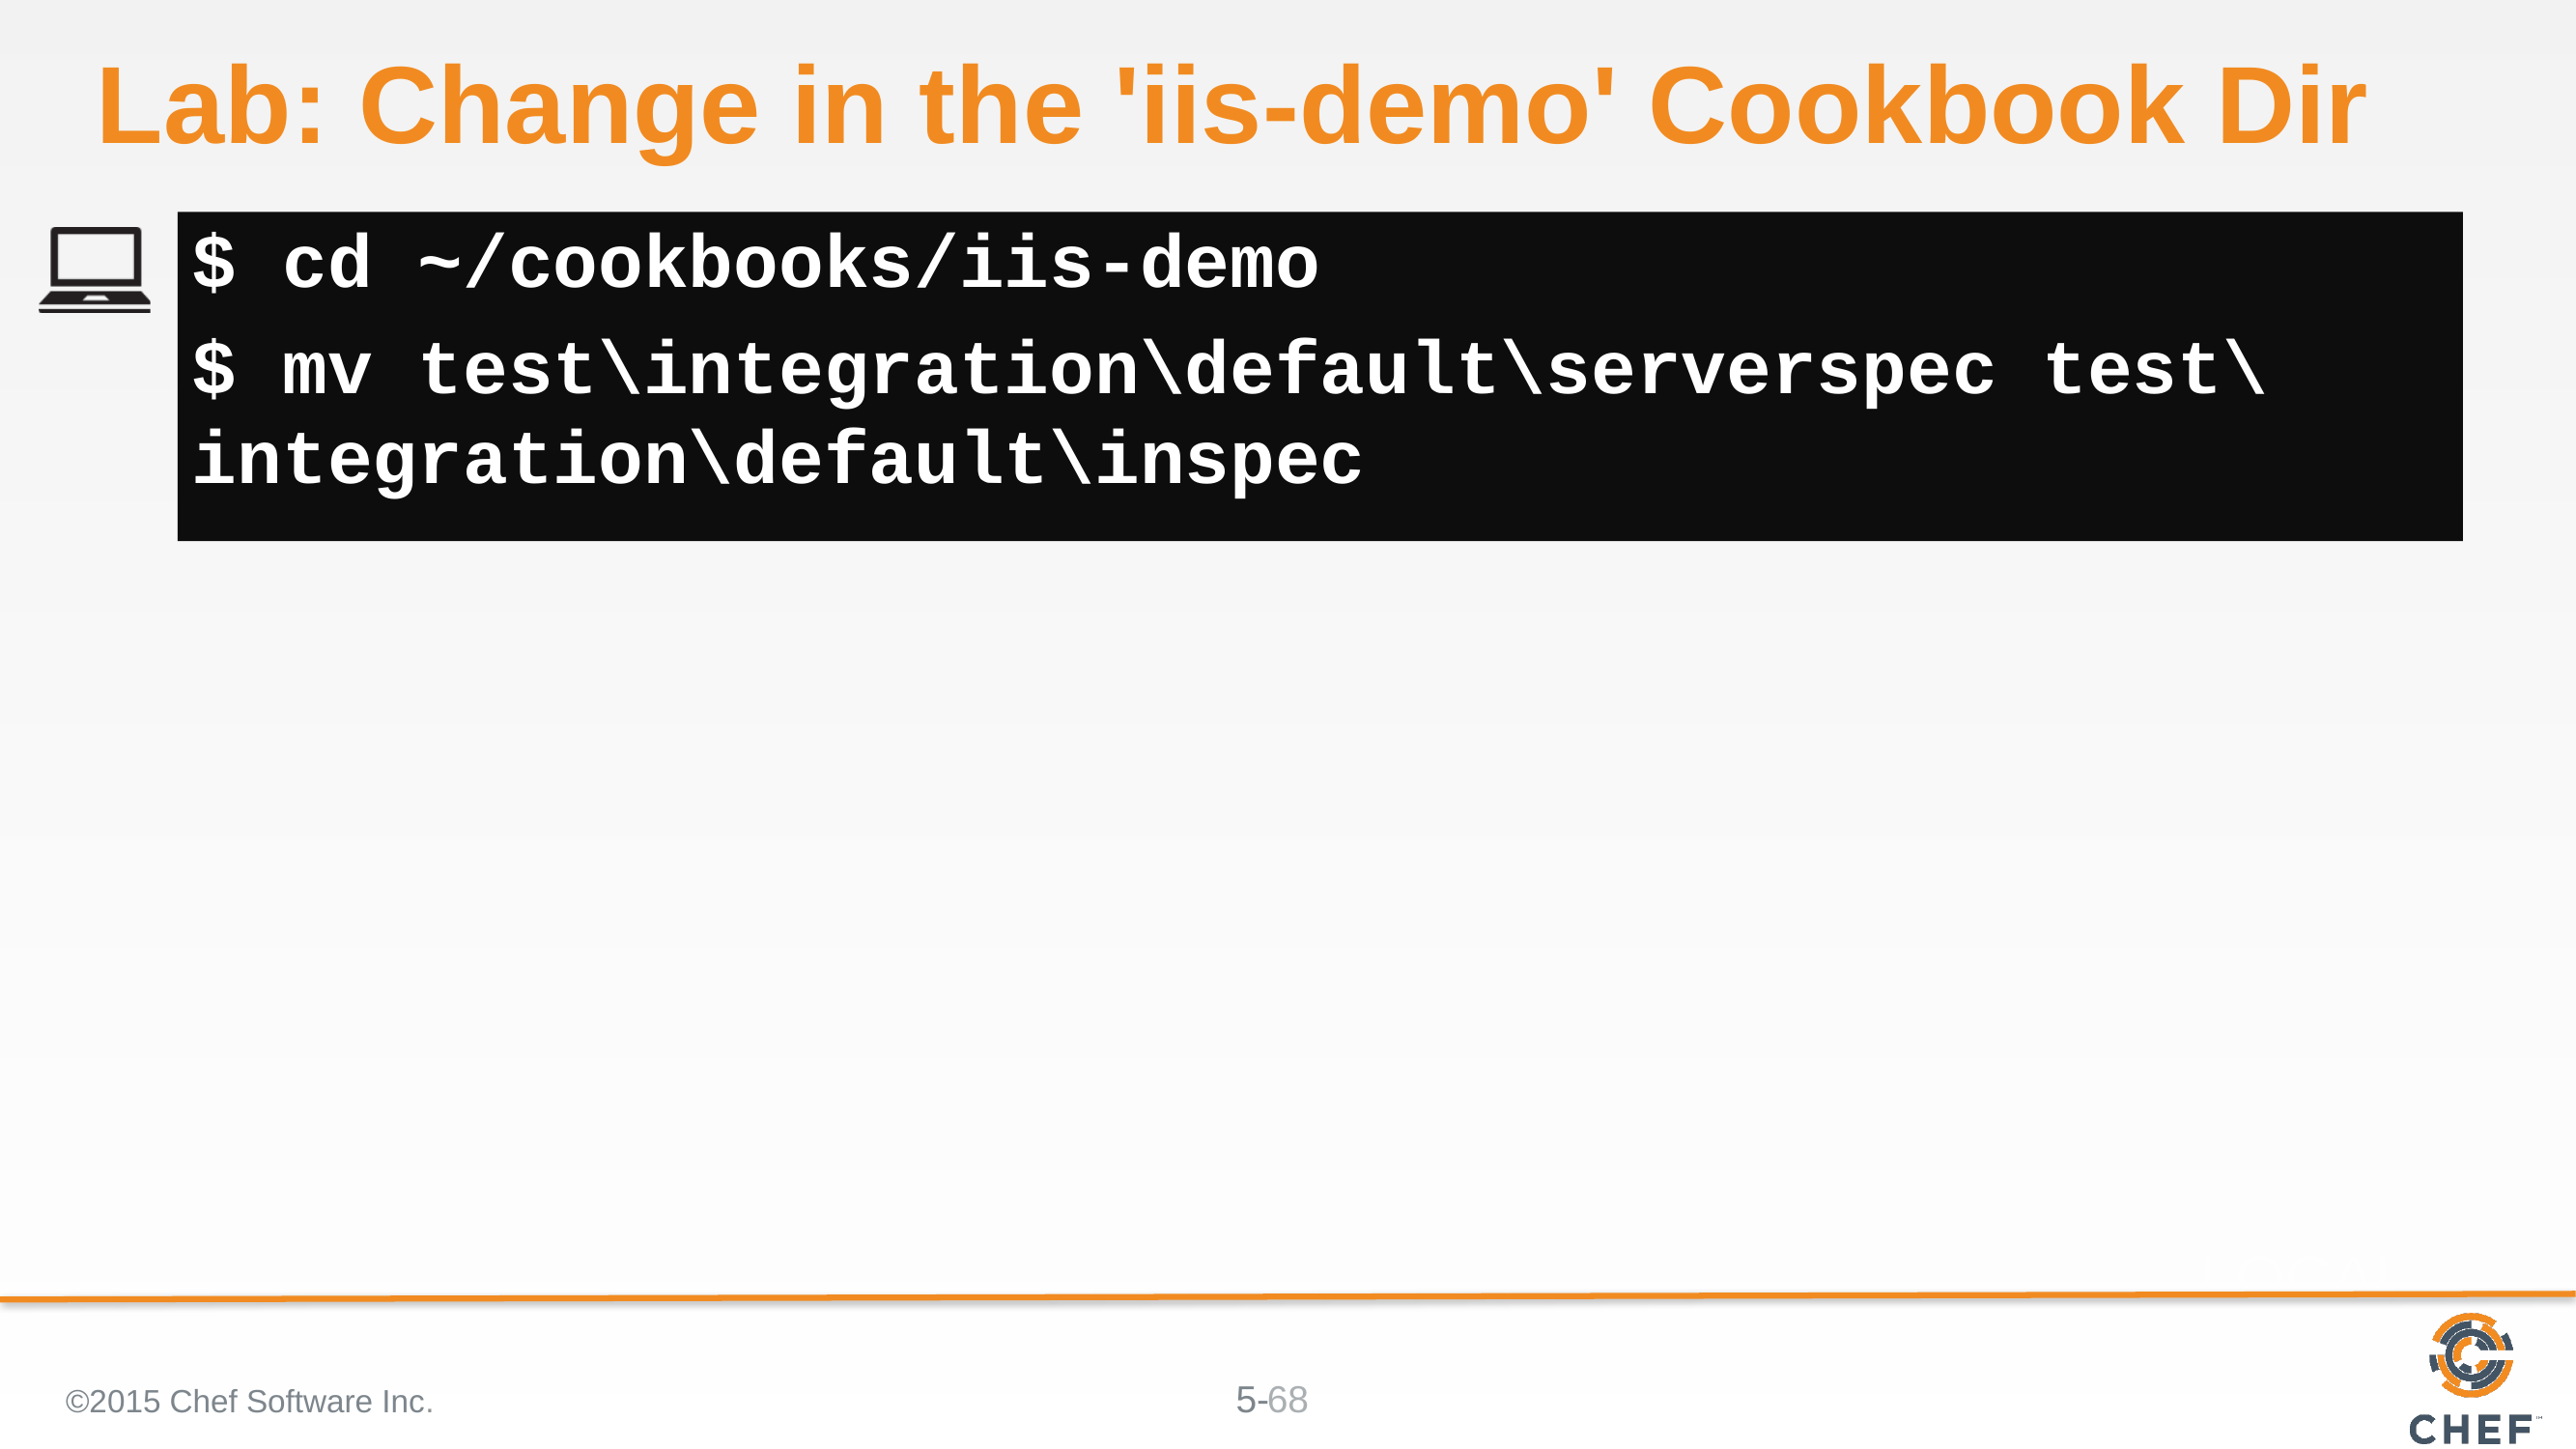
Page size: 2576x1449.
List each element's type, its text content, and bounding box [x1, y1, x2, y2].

picture [2399, 1297, 2550, 1449]
slide_number 68 [998, 1359, 1578, 1437]
list $ cd ~/cookbooks/iis-demo $ mv test\integration\default\serverspec test\integration\default\inspec [177, 212, 2463, 542]
footer ©2015 Chef Software Inc. [51, 1359, 952, 1440]
title Lab: Change in the 'iis-demo' Cookbook Dir [96, 48, 2463, 180]
